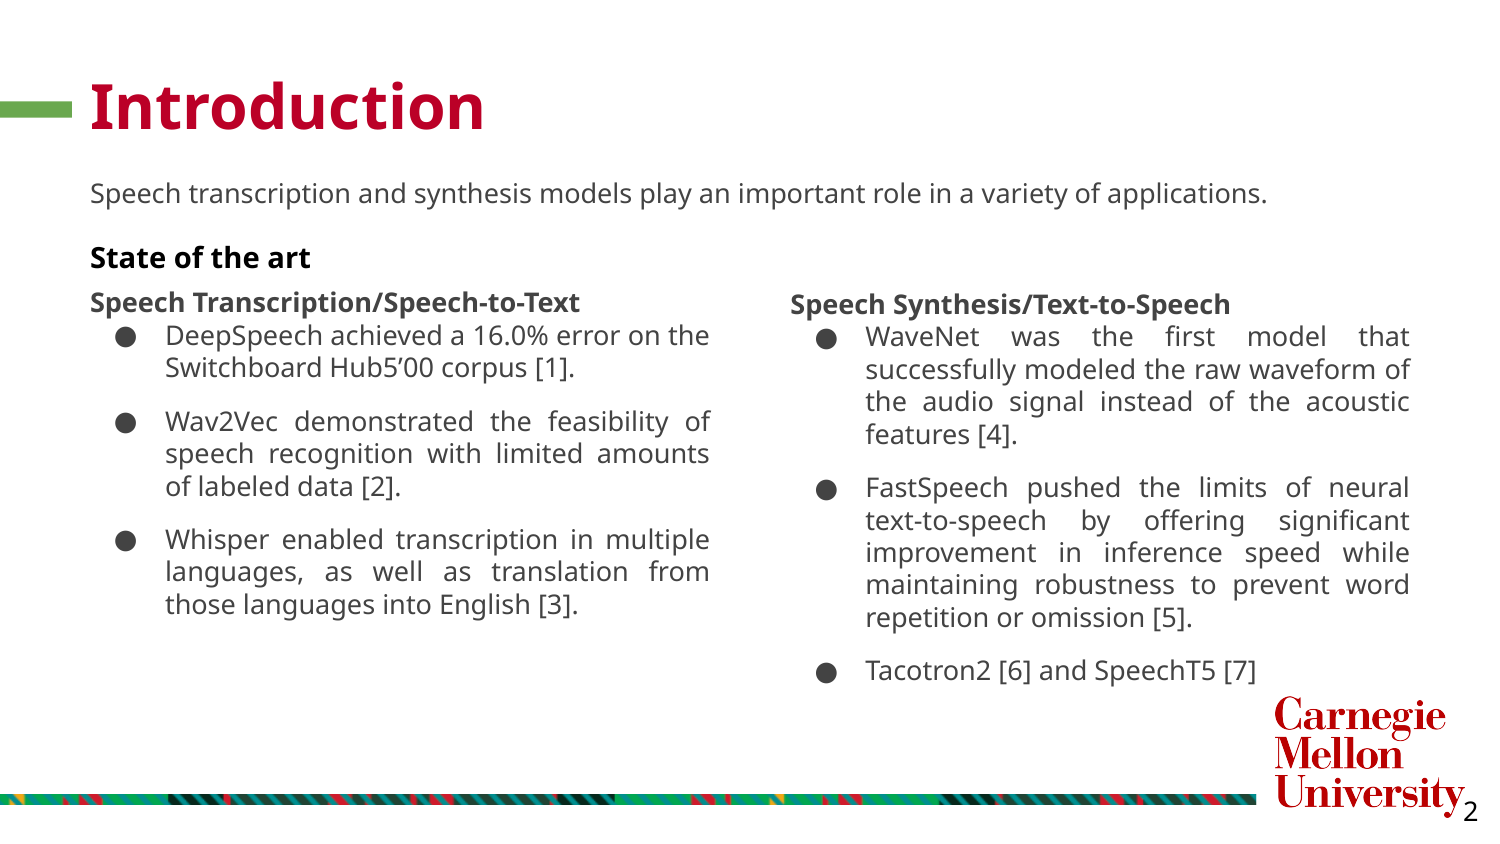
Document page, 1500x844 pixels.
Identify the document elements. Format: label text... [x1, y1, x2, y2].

list Speech Transcription/Speech-to-Text DeepSpeech achieved a 16.0% error on the Switchboard Hub5’00 corpus [1]. Wav2Vec demonstrated the feasibility of speech recognition with limited amounts of labeled data [2]. Whisper enabled transcription in multiple languages, as well as translation from those languages into English [3]. [75, 306, 725, 760]
list Speech Synthesis/Text-to-Speech WaveNet was the first model that successfully modeled the raw waveform of the audio signal instead of the acoustic features [4]. FastSpeech pushed the limits of neural text-to-speech by offering significant improvement in inference speed while maintaining robustness to prevent word repetition or omission [5]. Tacotron2 [6] and SpeechT5 [7] [775, 306, 1425, 762]
picture [1275, 696, 1465, 818]
picture [0, 794, 1257, 805]
text_box [0, 101, 72, 118]
title Introduction [75, 59, 1425, 160]
slide_number ‹#› [1403, 779, 1494, 844]
list Speech transcription and synthesis models play an important role in a variety of applications. State of the art [75, 169, 1425, 306]
